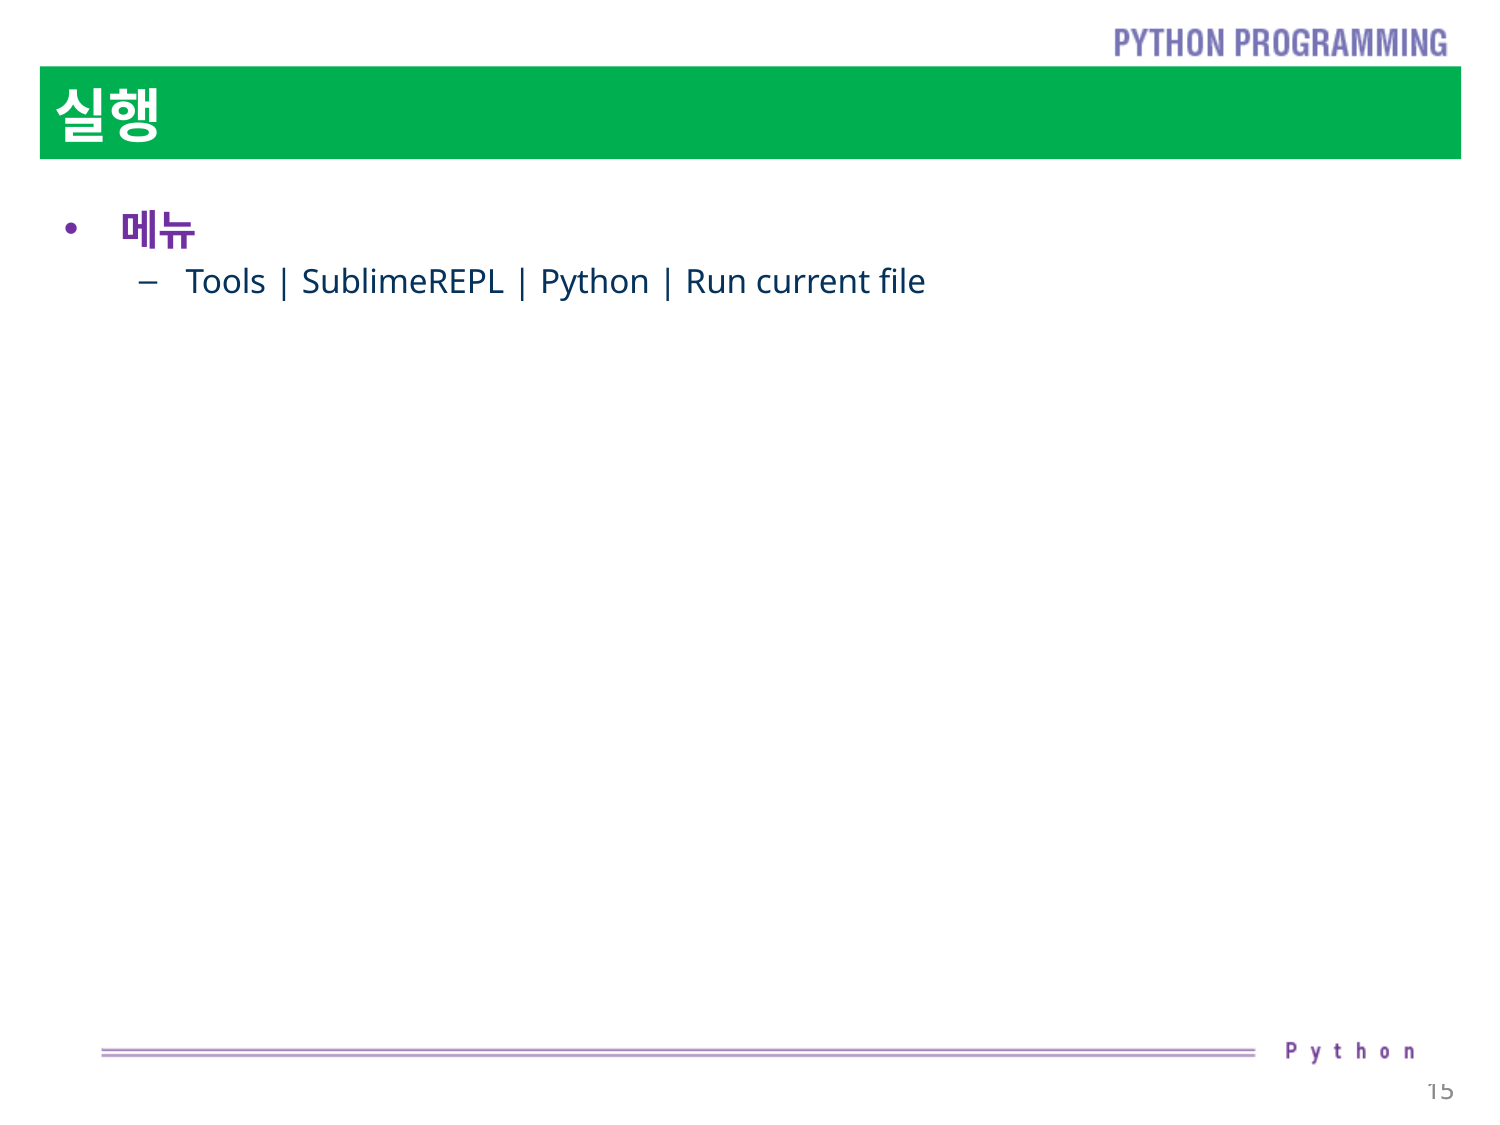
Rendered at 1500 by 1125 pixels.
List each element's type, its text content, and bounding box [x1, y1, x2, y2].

list 메뉴 Tools | SublimeREPL | Python | Run current file [48, 195, 1461, 1041]
slide_number 15 [1119, 1071, 1470, 1112]
picture [18, 1020, 1483, 1084]
picture [1106, 13, 1462, 66]
title 실행 [39, 76, 1444, 152]
